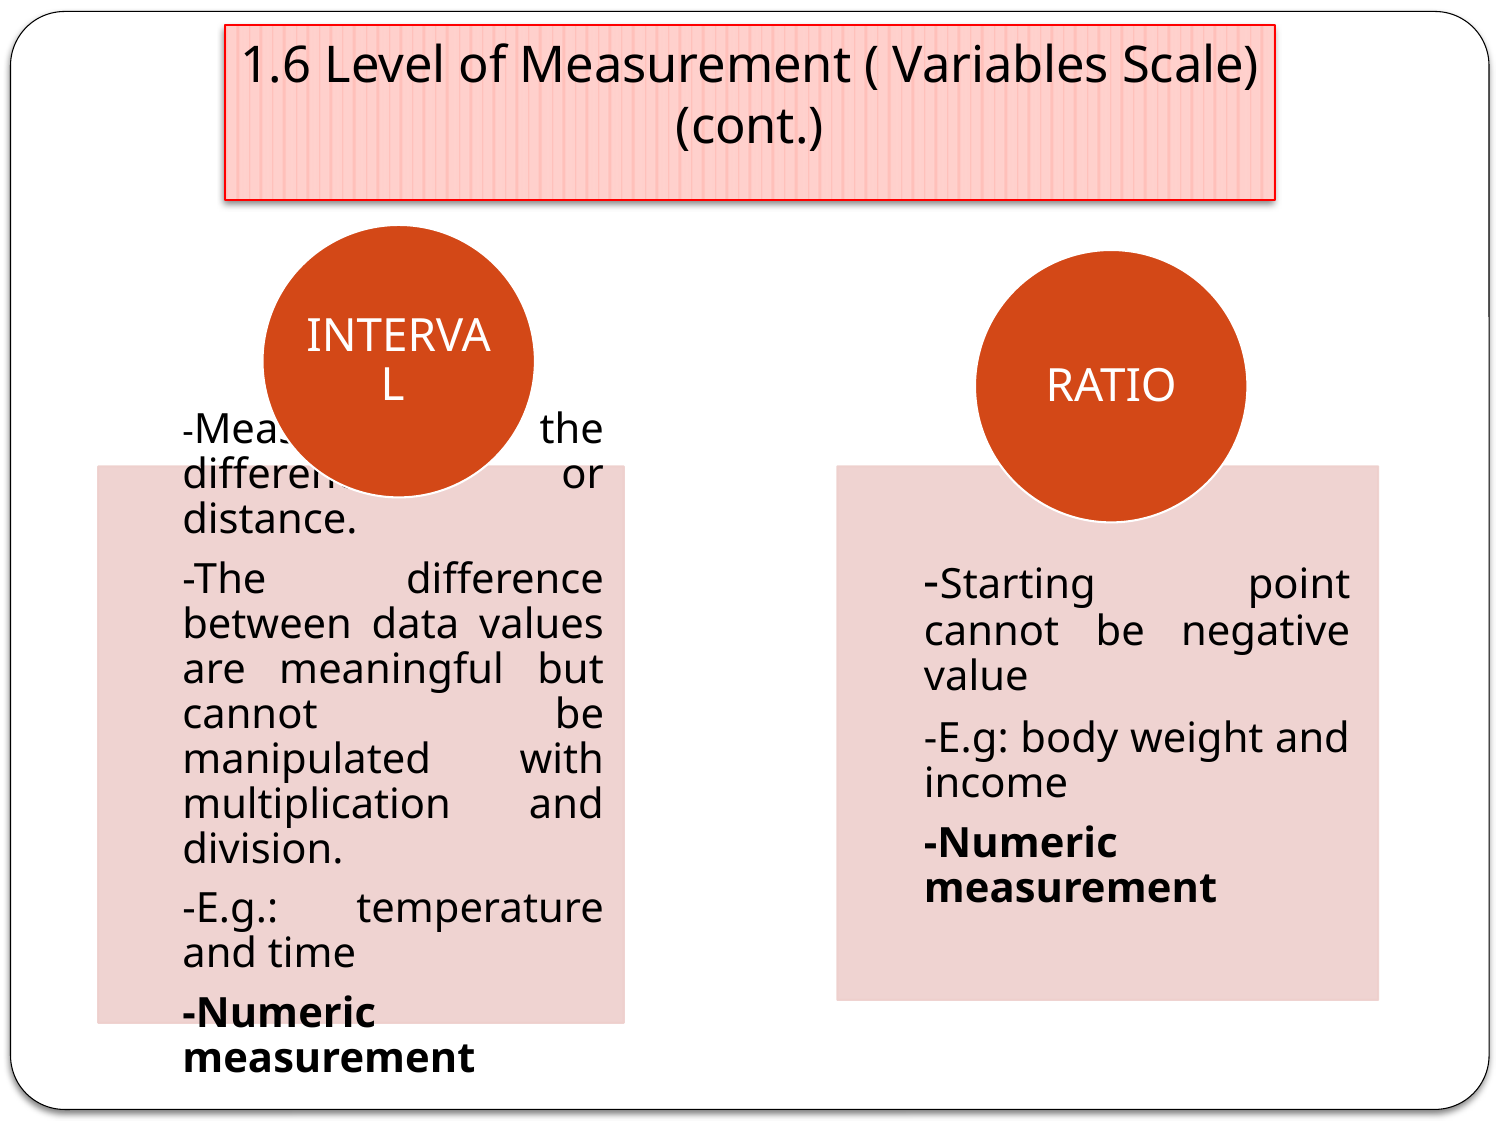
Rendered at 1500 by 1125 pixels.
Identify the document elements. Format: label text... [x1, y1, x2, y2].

text_box 1.6 Level of Measurement ( Variables Scale) (cont.) [224, 24, 1276, 201]
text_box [37, 224, 1463, 1076]
